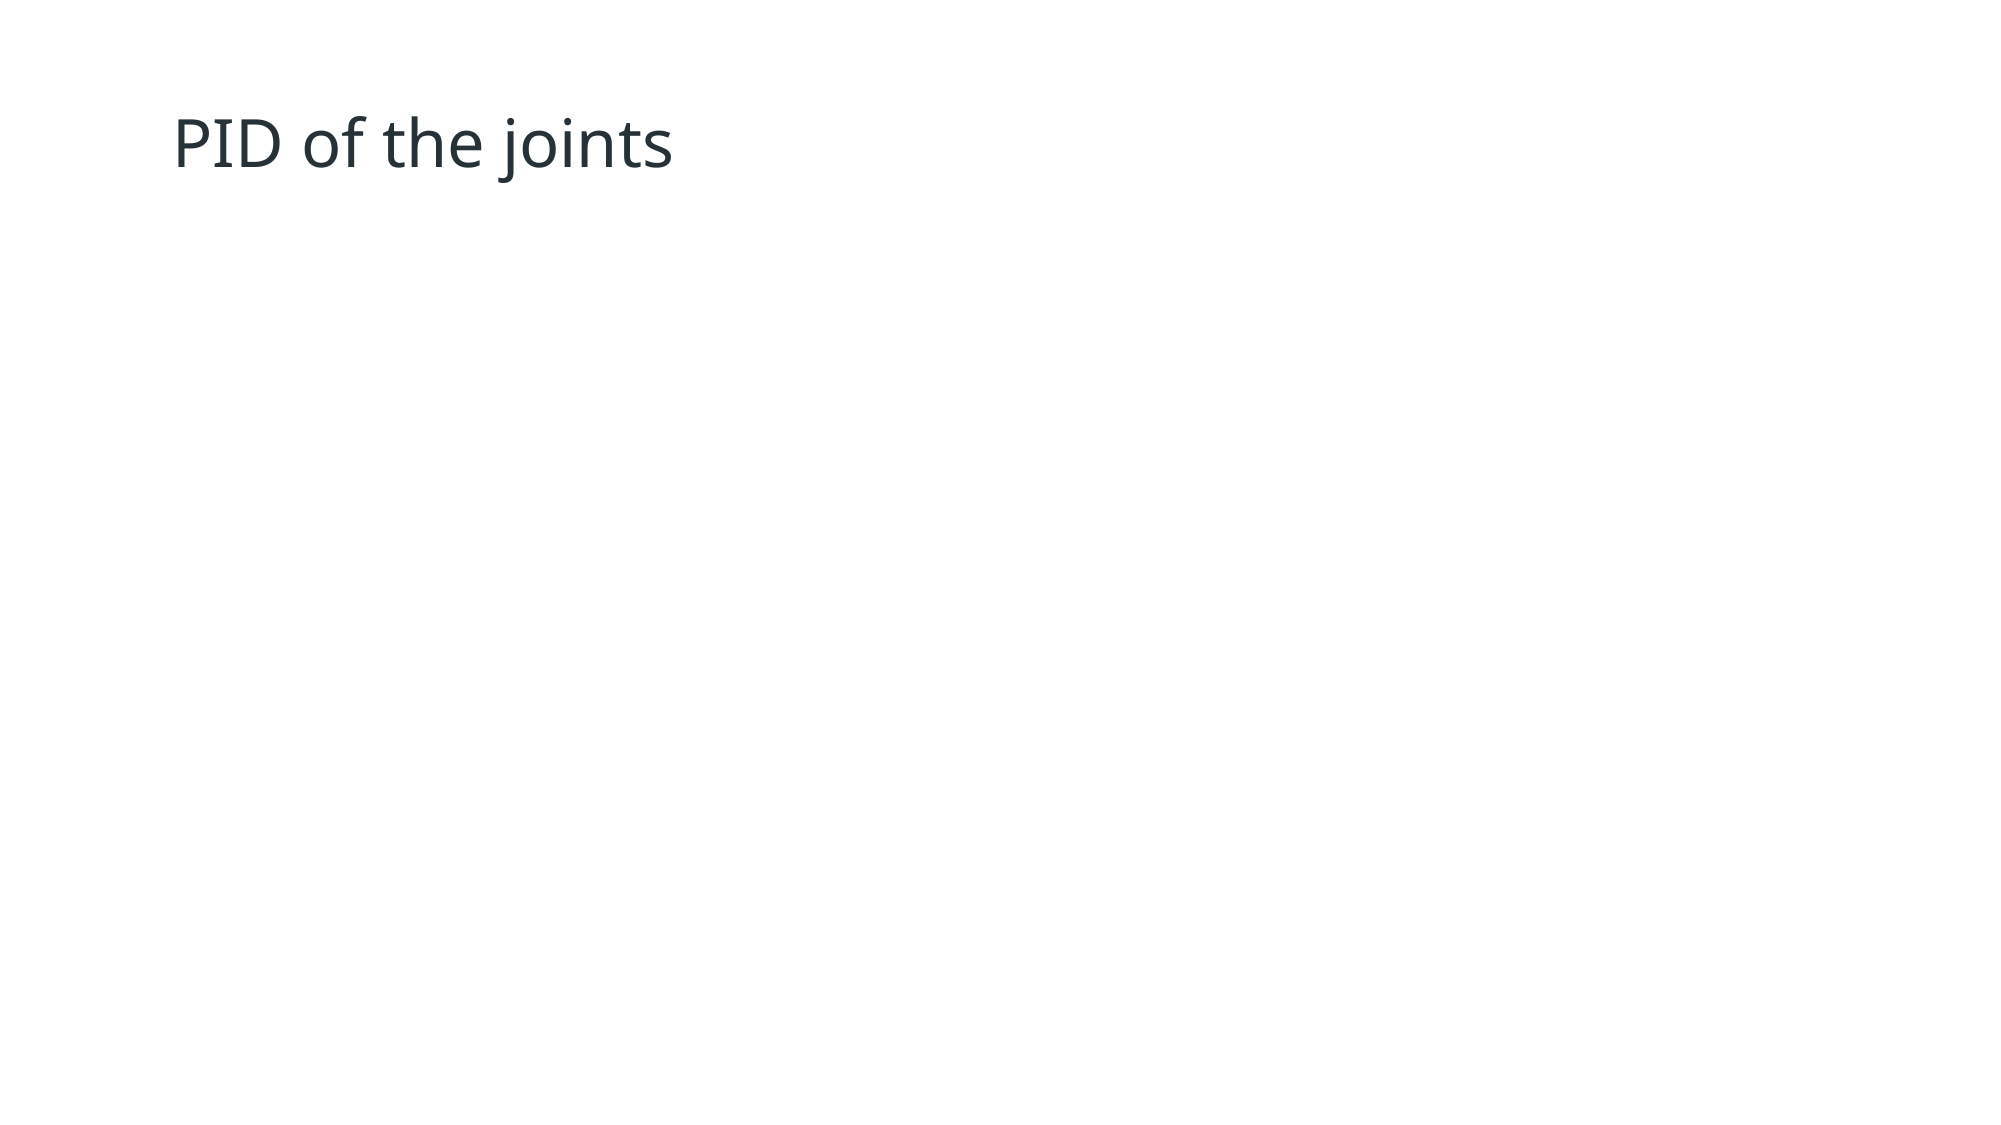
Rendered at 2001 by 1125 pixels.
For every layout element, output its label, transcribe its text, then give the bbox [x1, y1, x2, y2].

title PID of the joints [157, 85, 1843, 220]
